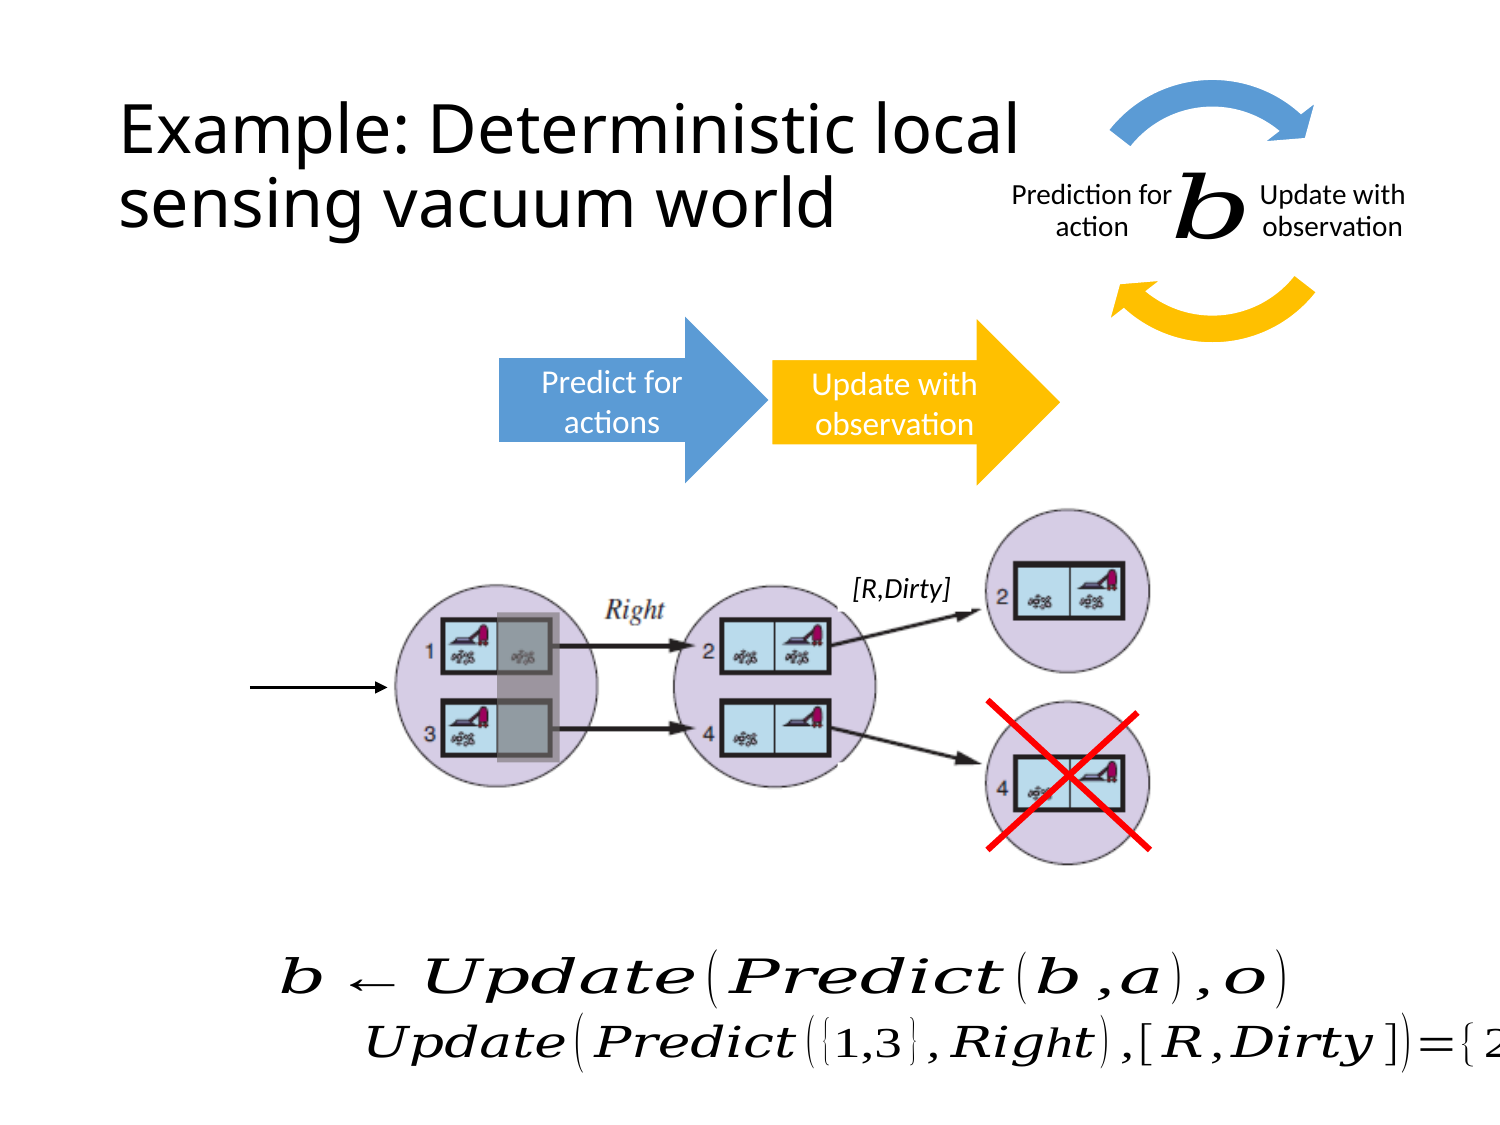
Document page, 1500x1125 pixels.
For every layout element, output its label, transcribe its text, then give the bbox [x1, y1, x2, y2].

text_box Update with observation [769, 311, 1065, 487]
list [349, 487, 1185, 882]
title Example: Deterministic local sensing vacuum world [103, 59, 987, 278]
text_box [987, 712, 1138, 850]
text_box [987, 699, 1150, 850]
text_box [987, 59, 1438, 363]
text_box Predict for actions [495, 308, 769, 487]
